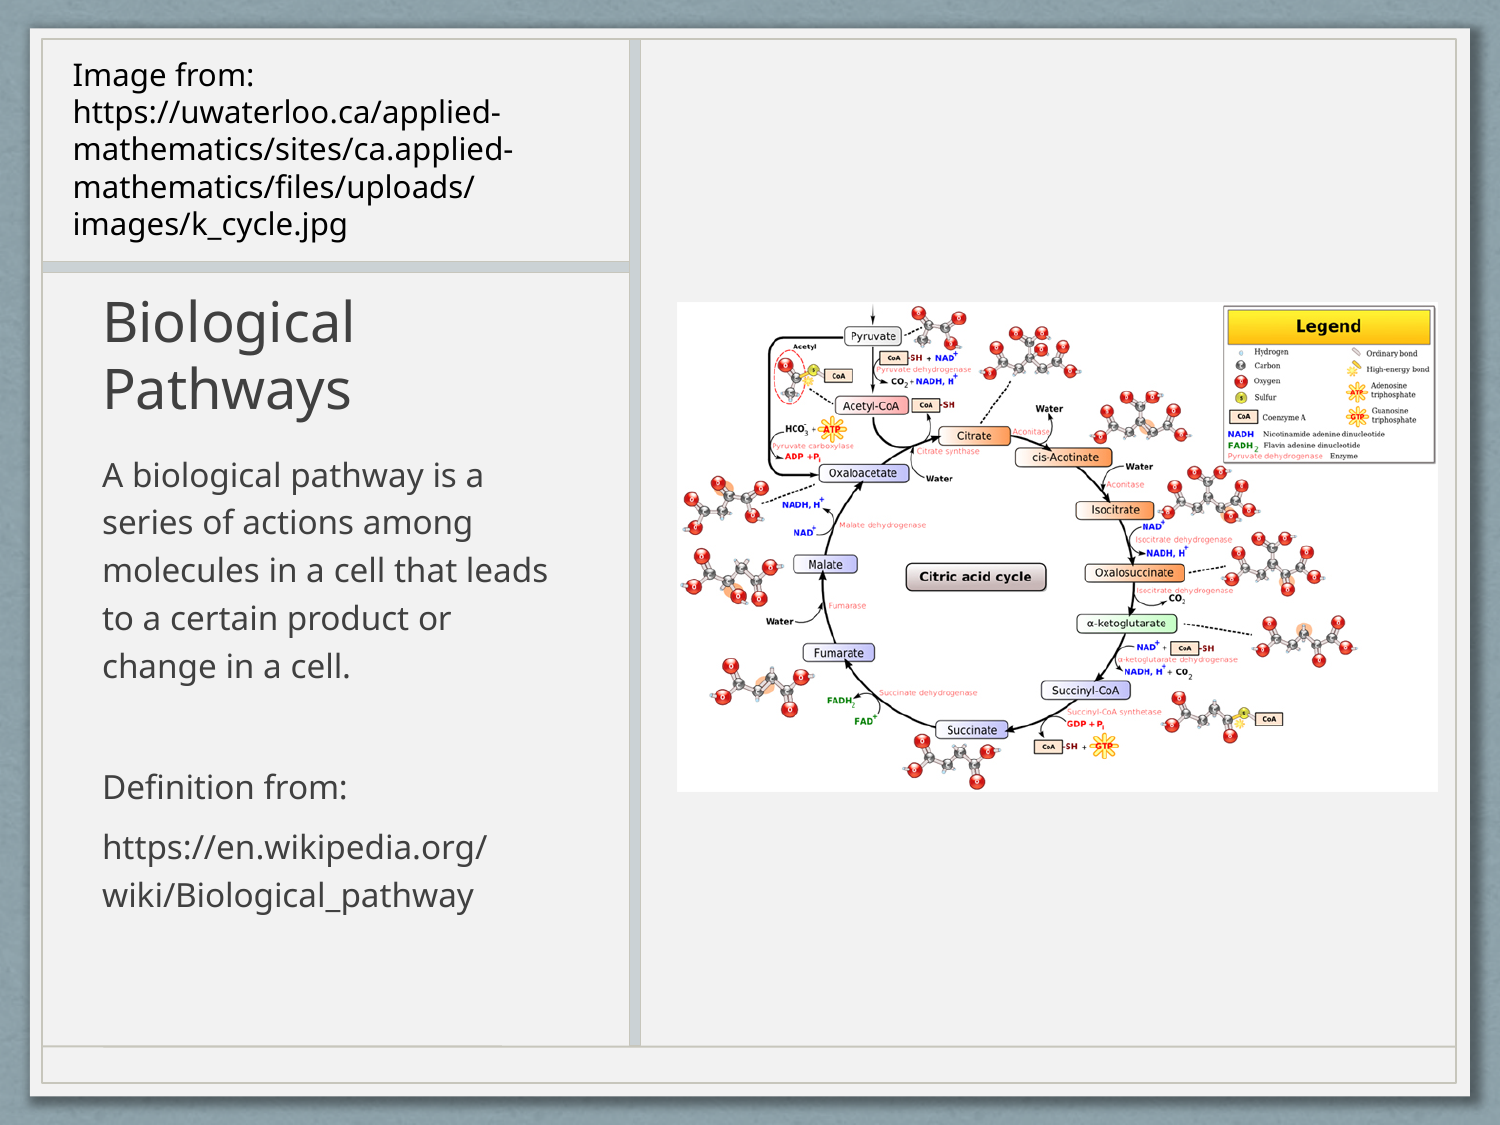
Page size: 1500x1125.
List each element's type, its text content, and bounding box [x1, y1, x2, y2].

list A biological pathway is a series of actions among molecules in a cell that leads to a certain product or change in a cell. Definition from: https://en.wikipedia.org/wiki/Biological_pathway [86, 438, 581, 997]
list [676, 59, 1438, 1035]
text_box Image from: https://uwaterloo.ca/applied-mathematics/sites/ca.applied-mathematics/files/uploads/images/k_cycle.jpg [57, 47, 616, 250]
title Biological Pathways [86, 277, 581, 428]
